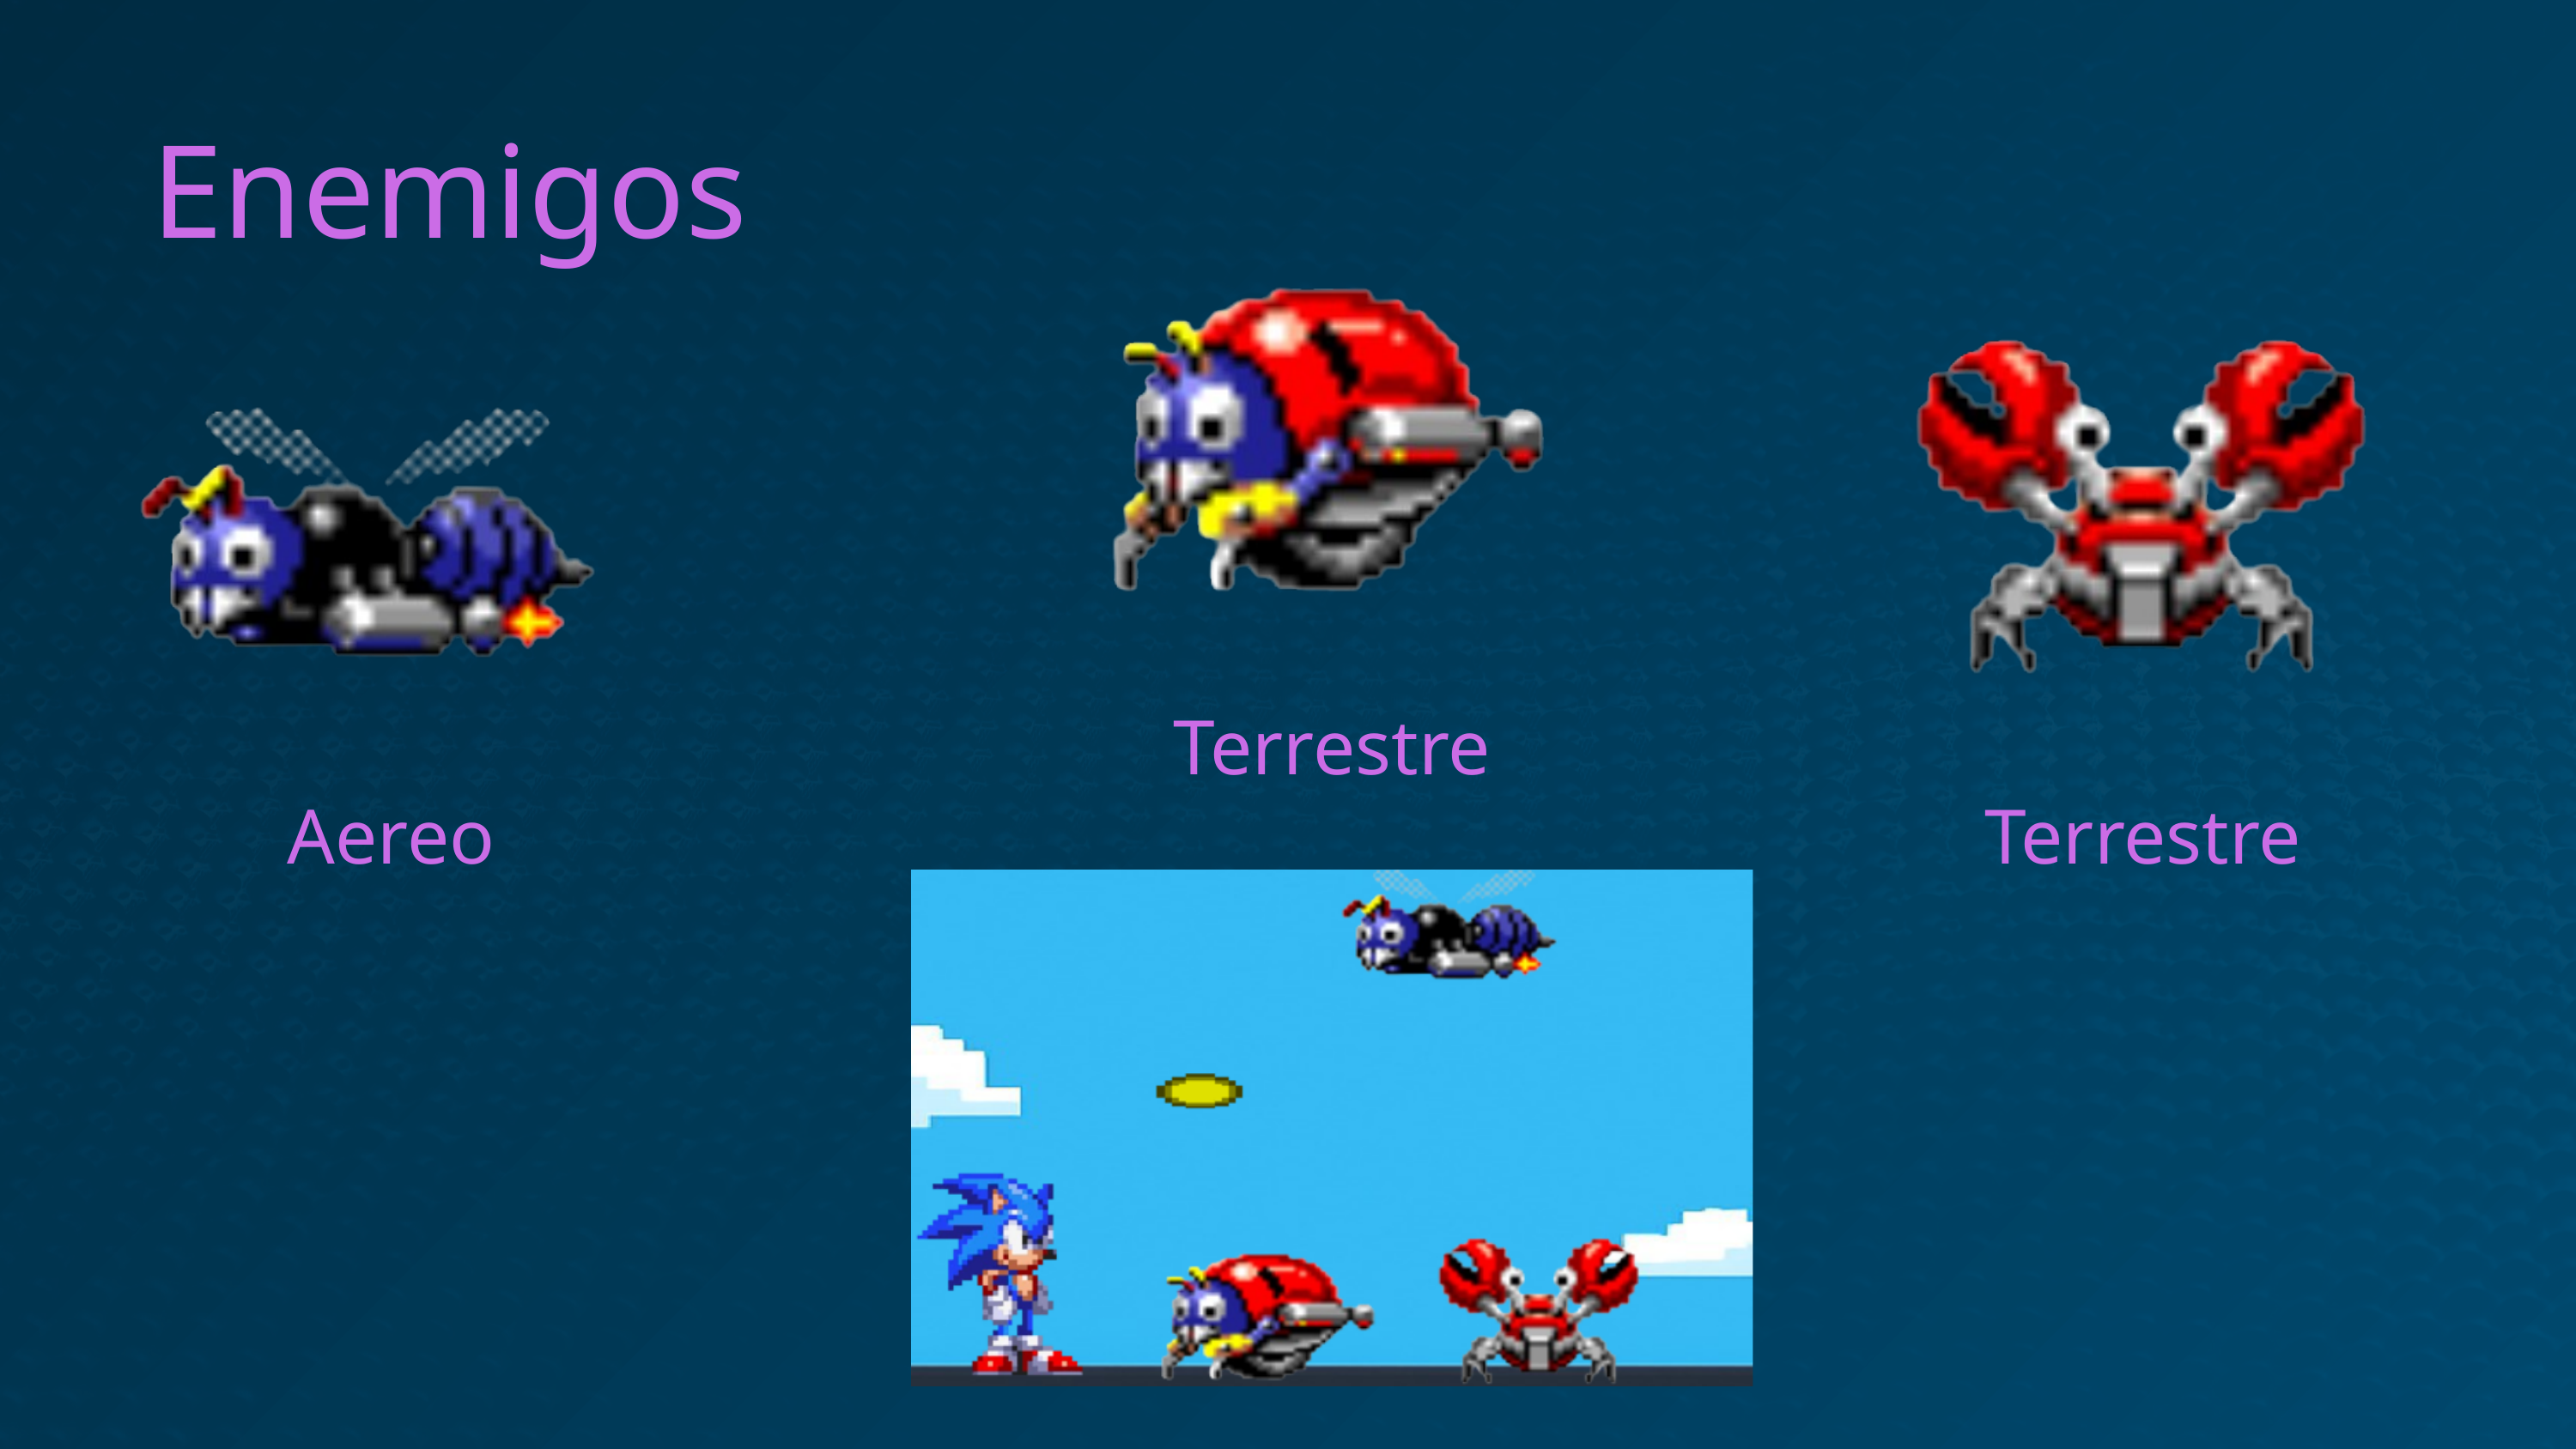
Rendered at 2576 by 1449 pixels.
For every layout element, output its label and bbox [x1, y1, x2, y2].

text_box [0, 0, 2576, 1449]
